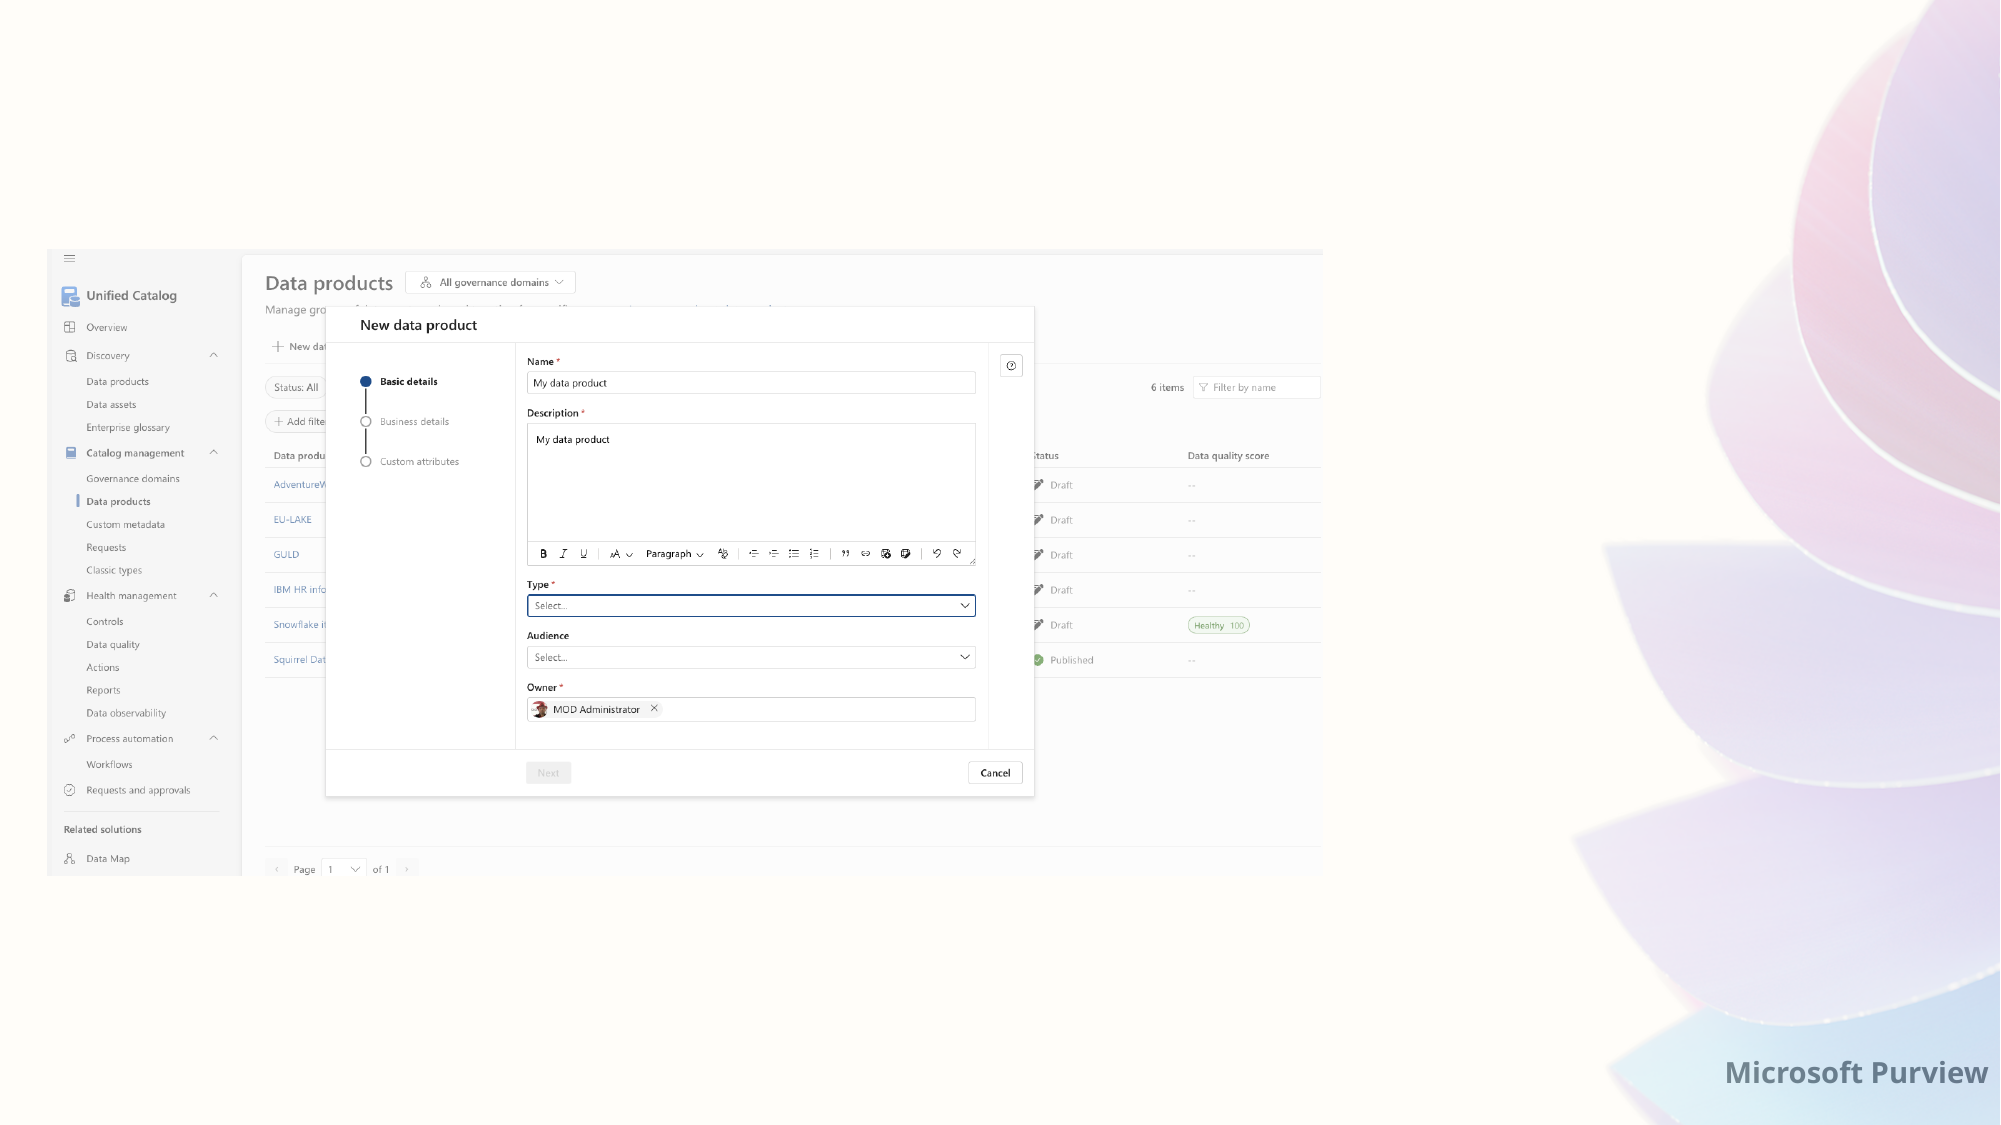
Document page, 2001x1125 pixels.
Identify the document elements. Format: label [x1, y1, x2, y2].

picture [47, 249, 1323, 876]
